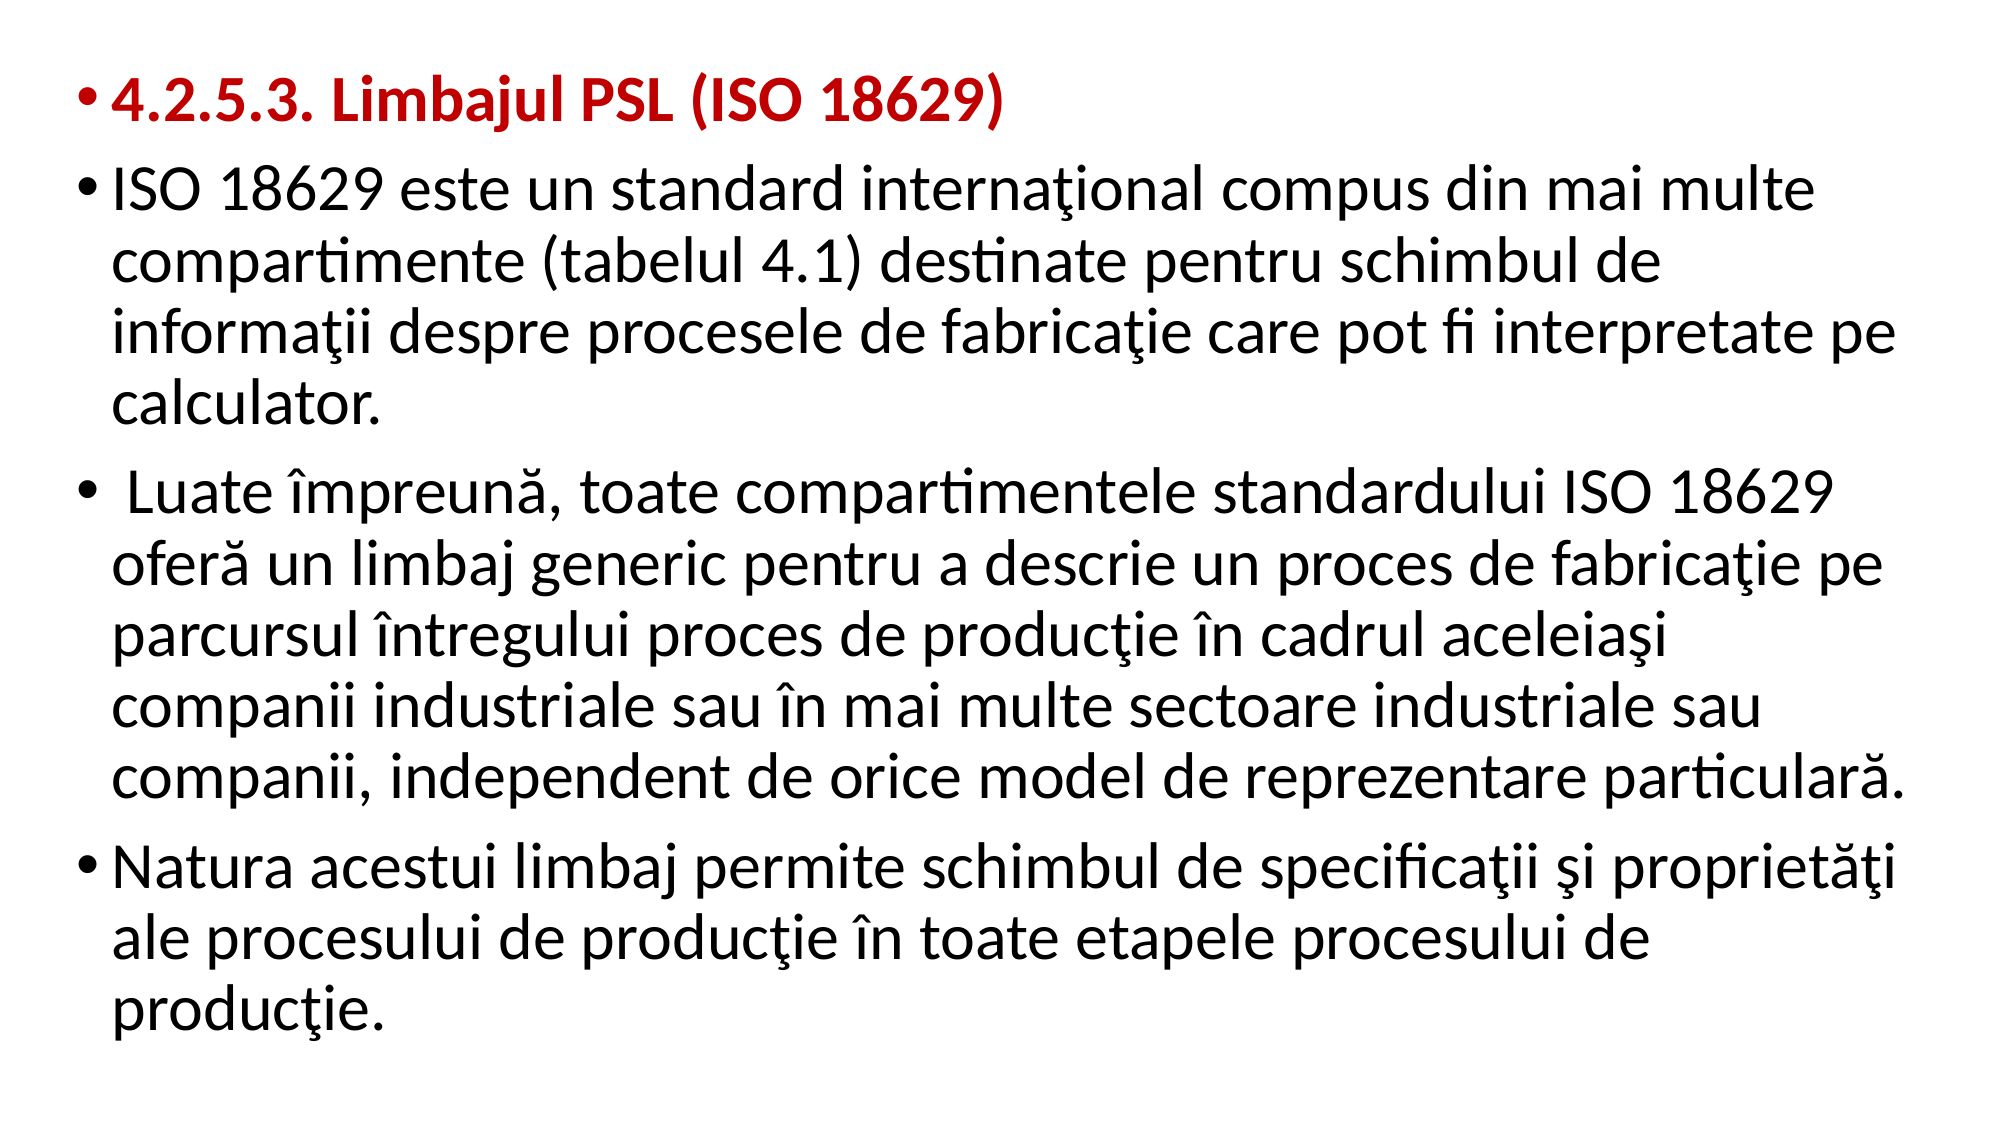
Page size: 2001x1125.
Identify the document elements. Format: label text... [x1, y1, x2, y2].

list 4.2.5.3. Limbajul PSL (ISO 18629) ISO 18629 este un standard internaţional compus din mai multe compartimente (tabelul 4.1) destinate pentru schimbul de informaţii despre procesele de fabricaţie care pot fi interpretate pe calculator. Luate împreună, toate compartimentele standardului ISO 18629 oferă un limbaj generic pentru a descrie un proces de fabricaţie pe parcursul întregului proces de producţie în cadrul aceleiaşi companii industriale sau în mai multe sectoare industriale sau companii, independent de orice model de reprezentare particulară. Natura acestui limbaj permite schimbul de specificaţii şi proprietăţi ale procesului de producţie în toate etapele procesului de producţie. [61, 56, 1930, 1066]
